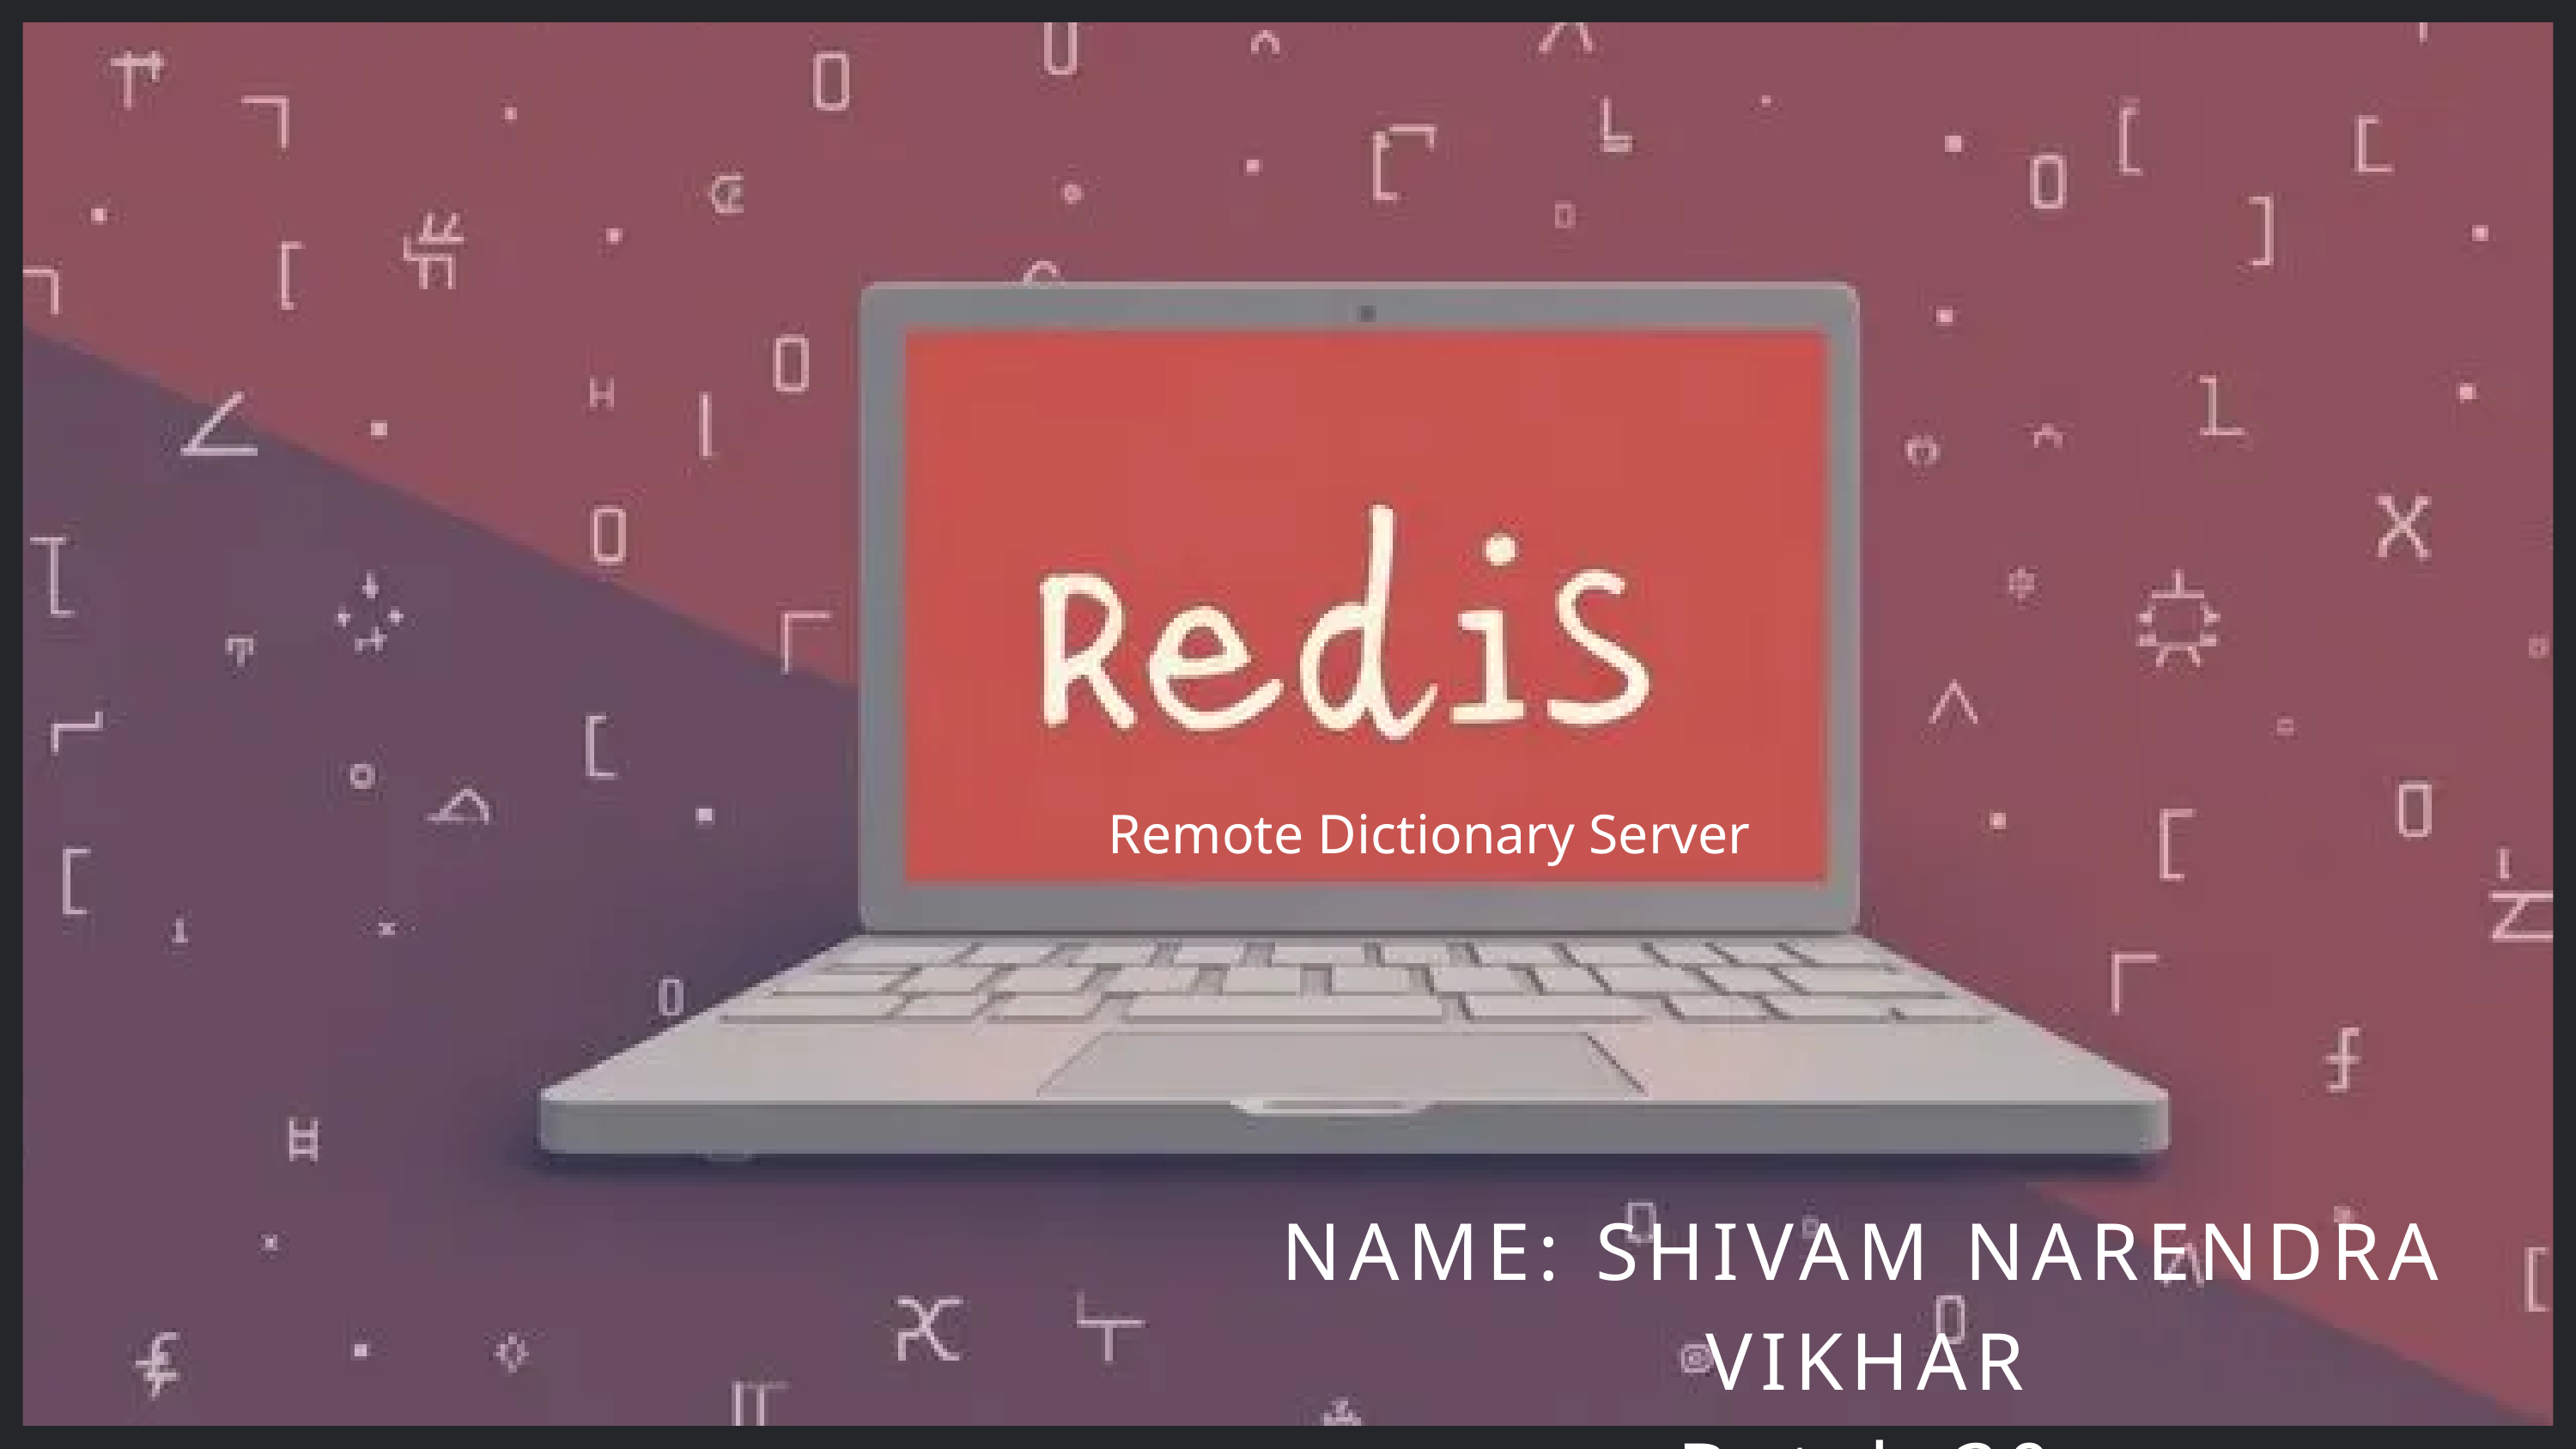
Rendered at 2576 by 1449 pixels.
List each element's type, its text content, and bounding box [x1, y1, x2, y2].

text_box [22, 22, 2554, 1426]
text_box NAME: SHIVAM NARENDRA VIKHAR Batch 30 [1201, 1185, 2529, 1449]
text_box Remote Dictionary Server [1071, 789, 1789, 864]
